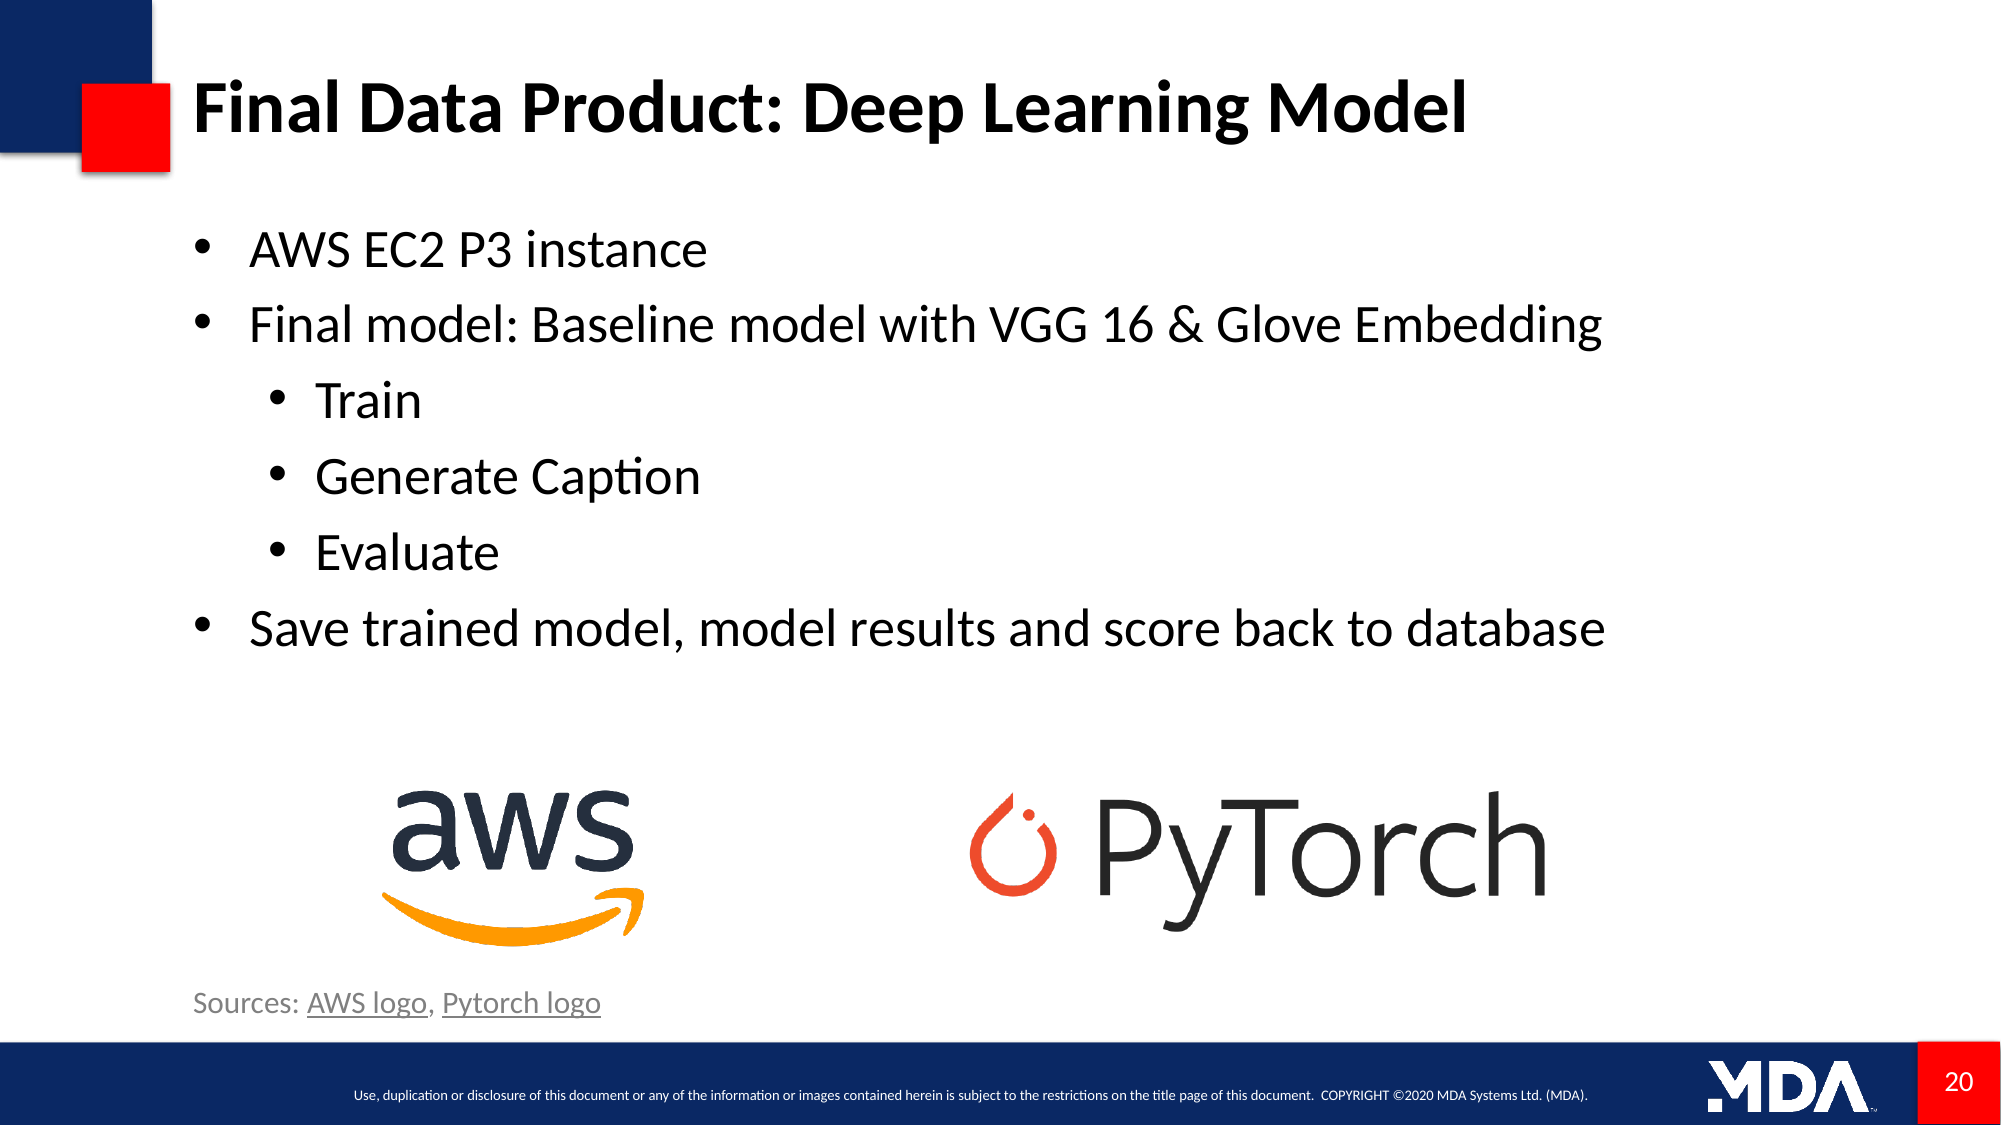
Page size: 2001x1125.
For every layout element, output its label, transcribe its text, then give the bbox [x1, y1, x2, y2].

title Final Data Product: Deep Learning Model [178, 50, 1822, 168]
picture [1708, 1061, 1877, 1112]
picture [380, 788, 645, 947]
list AWS EC2 P3 instance Final model: Baseline model with VGG 16 & Glove Embedding Train Generate Caption Evaluate Save trained model, model results and score back to database [178, 205, 1790, 920]
text_box Sources: AWS logo, Pytorch logo [178, 975, 1179, 1028]
picture [894, 788, 1620, 935]
slide_number 20 [1918, 1054, 2000, 1115]
footer Use, duplication or disclosure of this document or any of the information or images contained herein is subject to the restrictions on the title page of this document. COPYRIGHT ©2020 MDA Systems Ltd. (MDA). [241, 1050, 1705, 1111]
